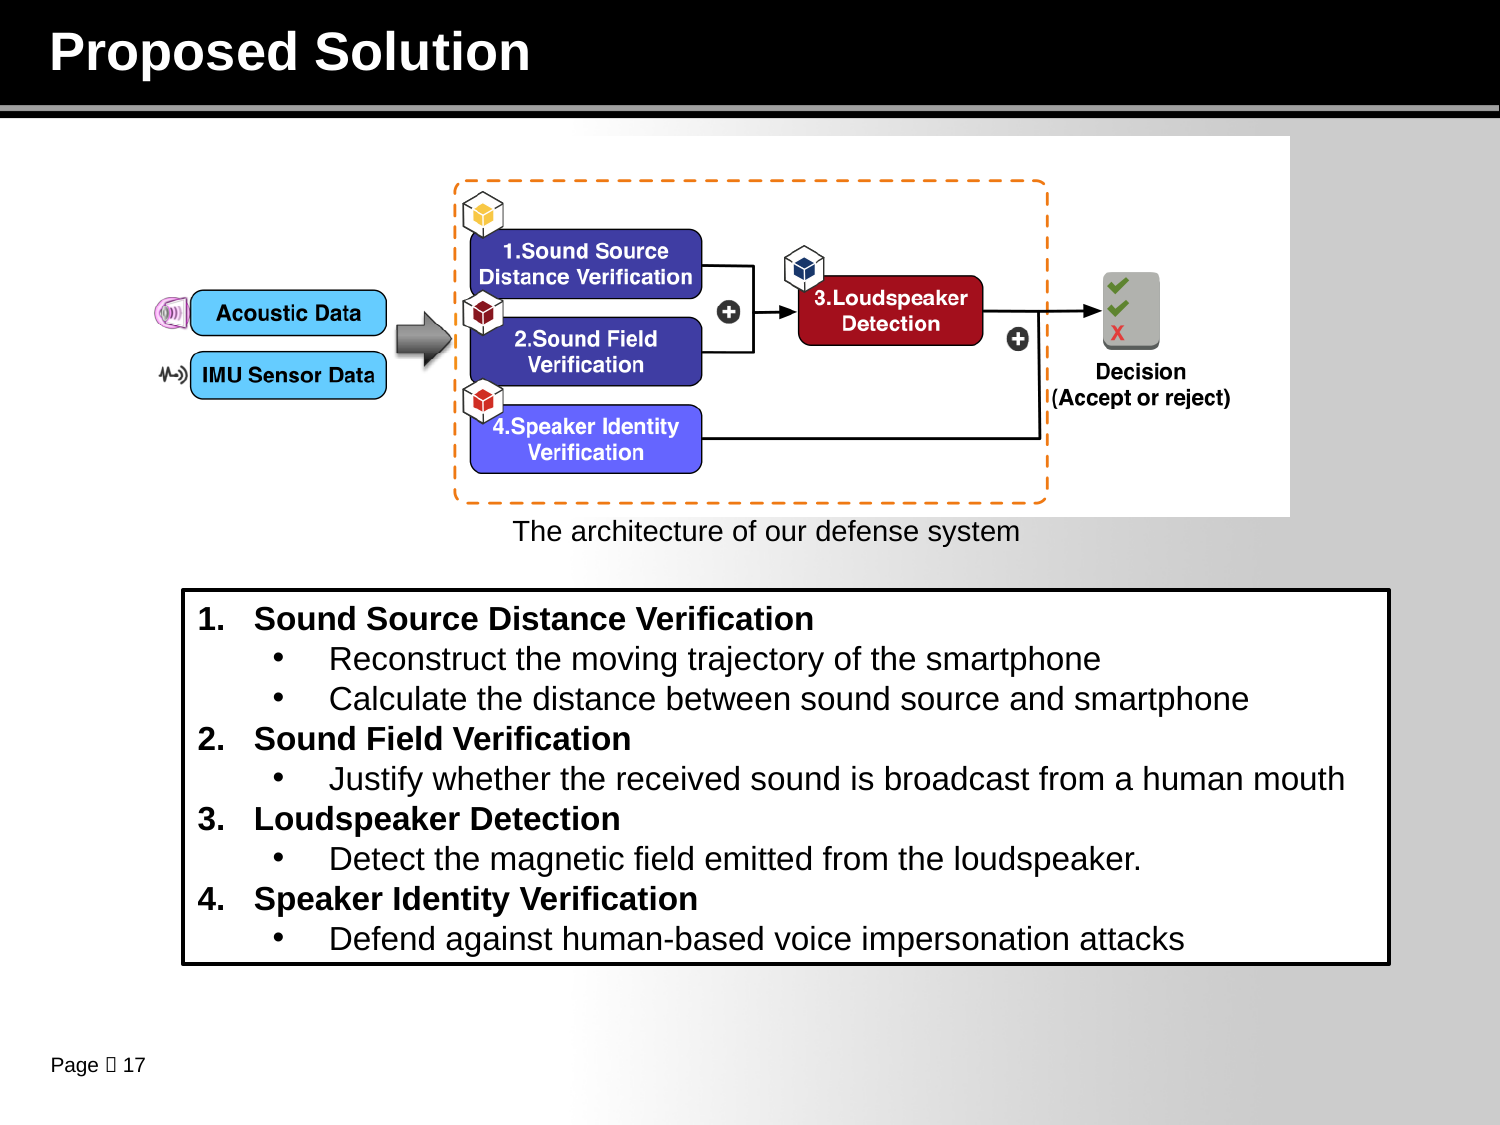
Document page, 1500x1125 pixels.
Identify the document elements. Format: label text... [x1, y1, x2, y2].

picture [0, 0, 1500, 1125]
text_box Sound Source Distance Verification Reconstruct the moving trajectory of the smartphone Calculate the distance between sound source and smartphone Sound Field Verification Justify whether the received sound is broadcast from a human mouth Loudspeaker Detection Detect the magnetic field emitted from the loudspeaker. Speaker Identity Verification Defend against human-based voice impersonation attacks [181, 588, 1391, 966]
text_box The architecture of our defense system [489, 504, 1298, 555]
title Proposed Solution [49, 16, 1447, 123]
